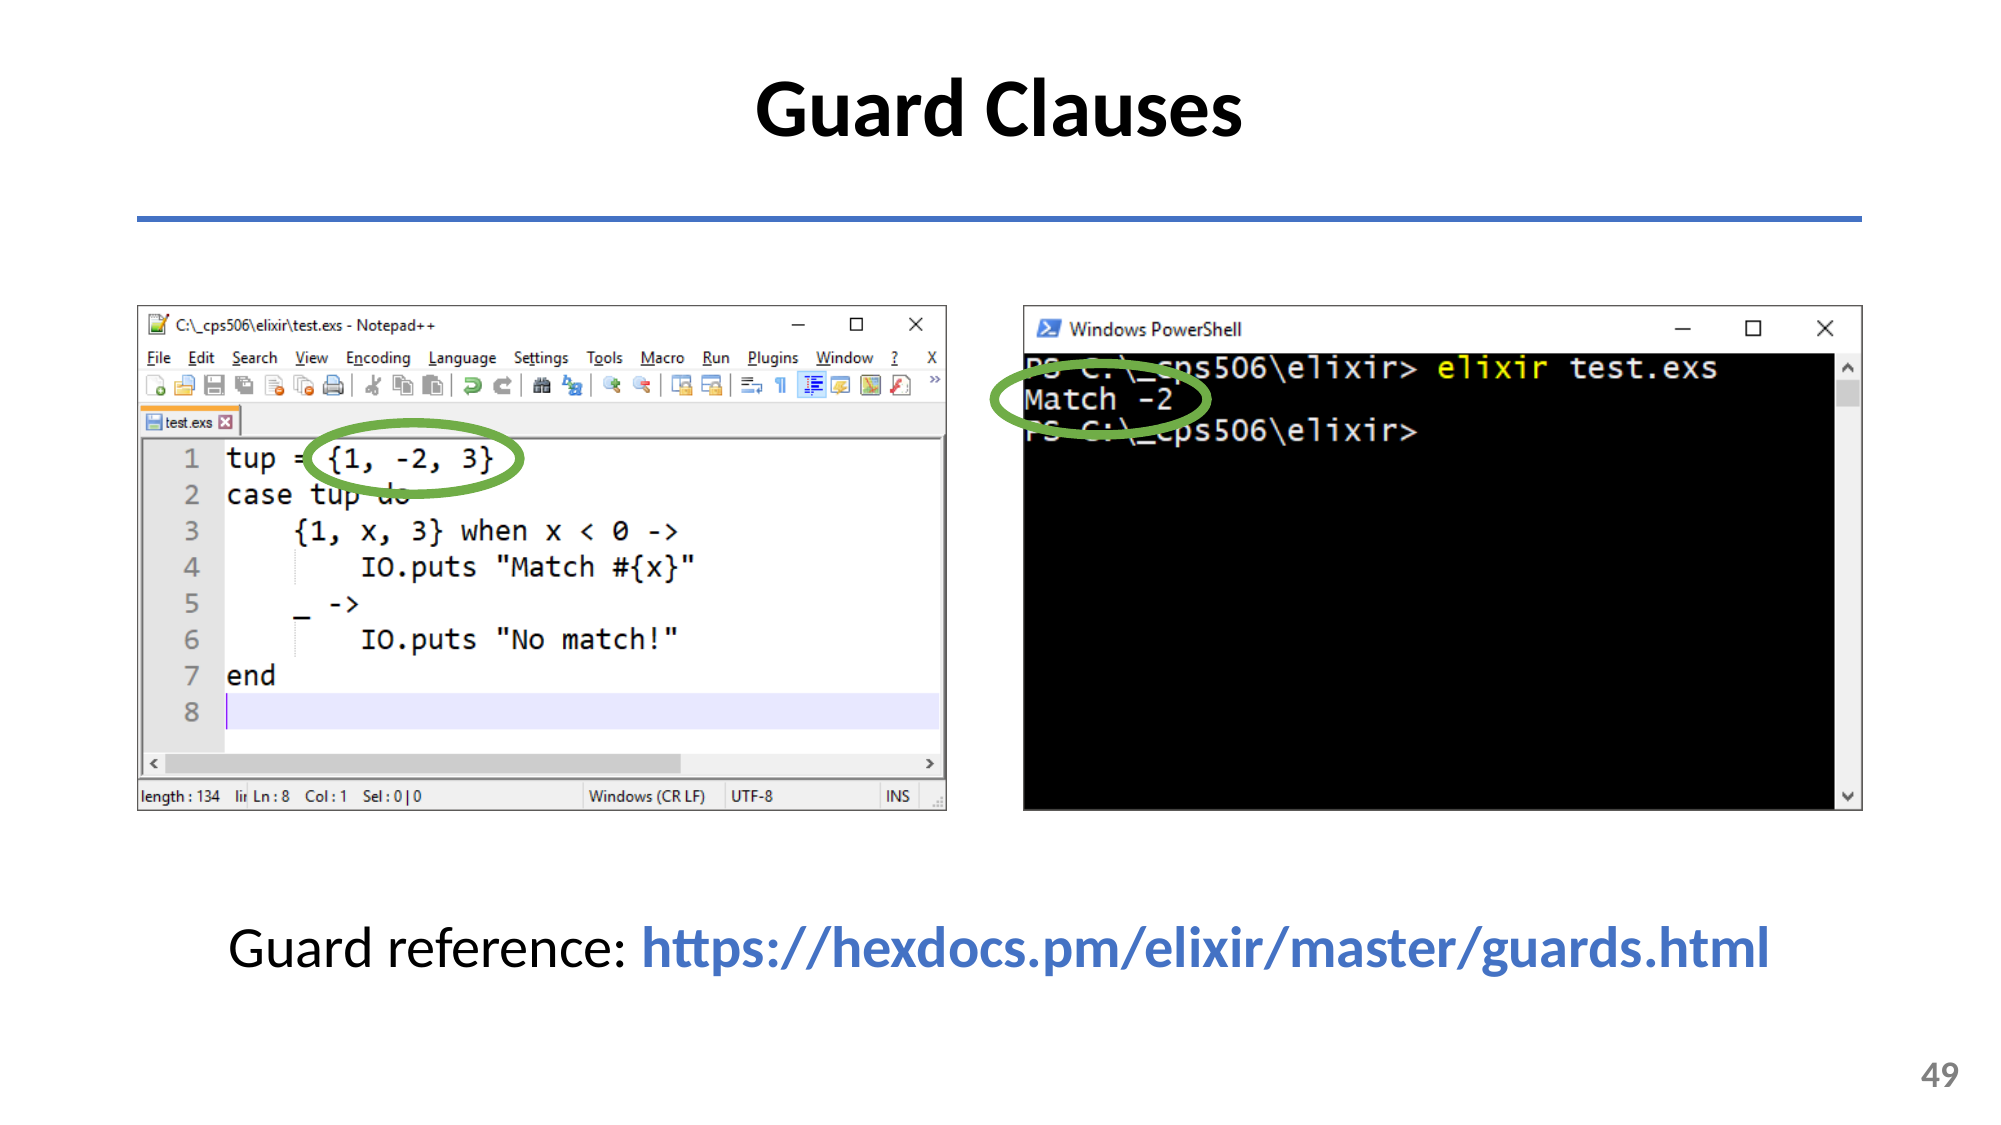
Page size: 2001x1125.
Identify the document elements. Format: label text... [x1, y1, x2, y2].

picture [1023, 305, 1863, 811]
text_box Guard Clauses [137, 1, 1863, 218]
text_box Guard reference: https://hexdocs.pm/elixir/master/guards.html [213, 901, 1787, 987]
picture [137, 305, 947, 811]
text_box [993, 373, 1023, 425]
slide_number 49 [1524, 1042, 1975, 1103]
